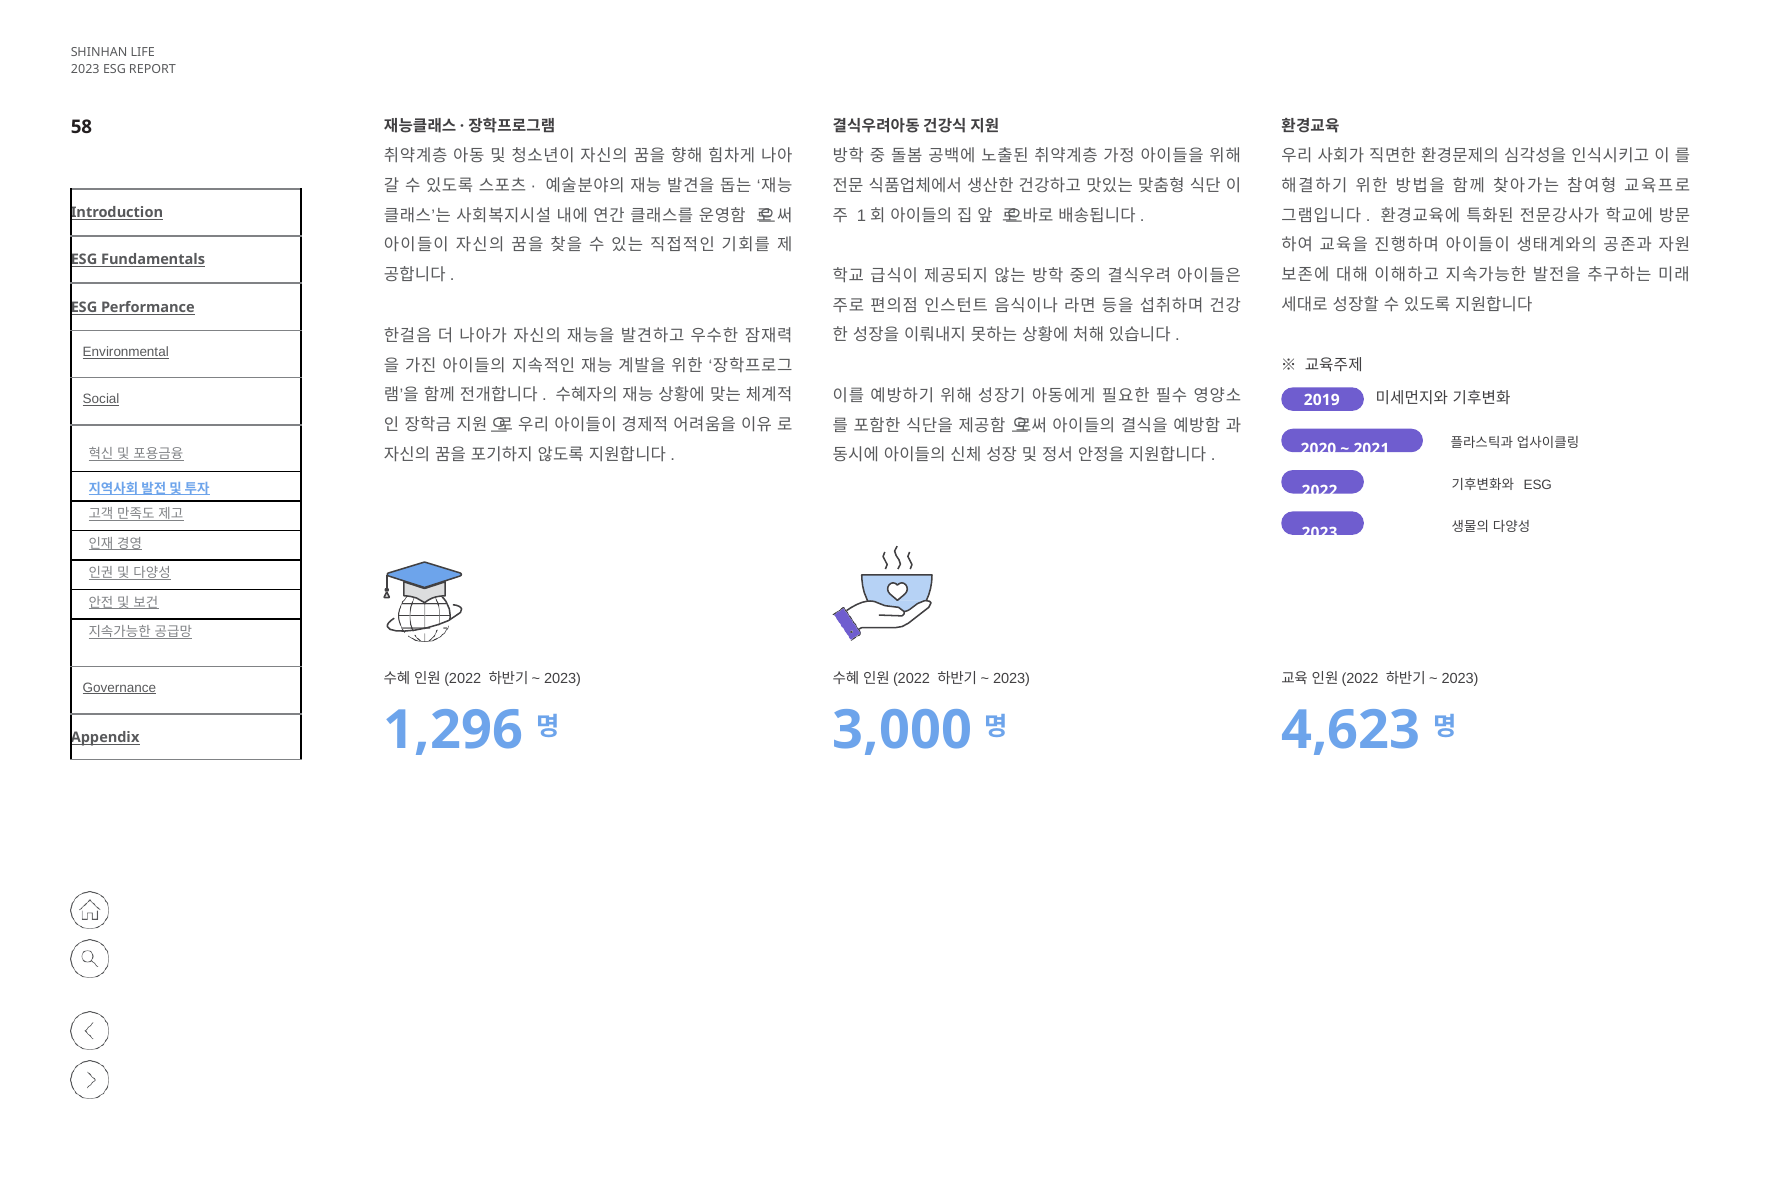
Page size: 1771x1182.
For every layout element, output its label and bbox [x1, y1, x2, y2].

table_cell [72, 502, 300, 530]
text_box [830, 253, 1243, 345]
table_header [72, 190, 300, 235]
table_cell [72, 667, 300, 713]
table_cell [72, 426, 300, 471]
text_box [1279, 103, 1692, 314]
text_box [830, 103, 1243, 225]
picture [70, 1011, 109, 1050]
text_box [68, 112, 95, 137]
table_cell [72, 284, 300, 330]
table_cell [72, 378, 300, 424]
table_cell [72, 237, 300, 282]
table_cell [72, 715, 300, 759]
table_cell [72, 472, 300, 500]
picture [490, 417, 508, 432]
text_box [826, 665, 1037, 759]
text_box [1281, 427, 1595, 544]
text_box [1373, 385, 1520, 408]
table_cell [72, 561, 300, 589]
text_box [832, 545, 933, 641]
text_box [68, 40, 185, 76]
text_box [377, 665, 588, 759]
text_box [830, 372, 1243, 464]
table_cell [72, 620, 300, 666]
text_box [383, 561, 462, 642]
picture [70, 939, 109, 979]
picture [758, 208, 775, 223]
text_box [381, 103, 794, 284]
picture [70, 890, 109, 930]
picture [1005, 208, 1022, 223]
text_box [1279, 352, 1365, 411]
text_box [1274, 665, 1486, 759]
picture [1011, 417, 1029, 432]
table_cell [72, 531, 300, 559]
table_cell [72, 331, 300, 377]
table_cell [72, 590, 300, 618]
picture [70, 1060, 109, 1099]
text_box [381, 313, 794, 464]
